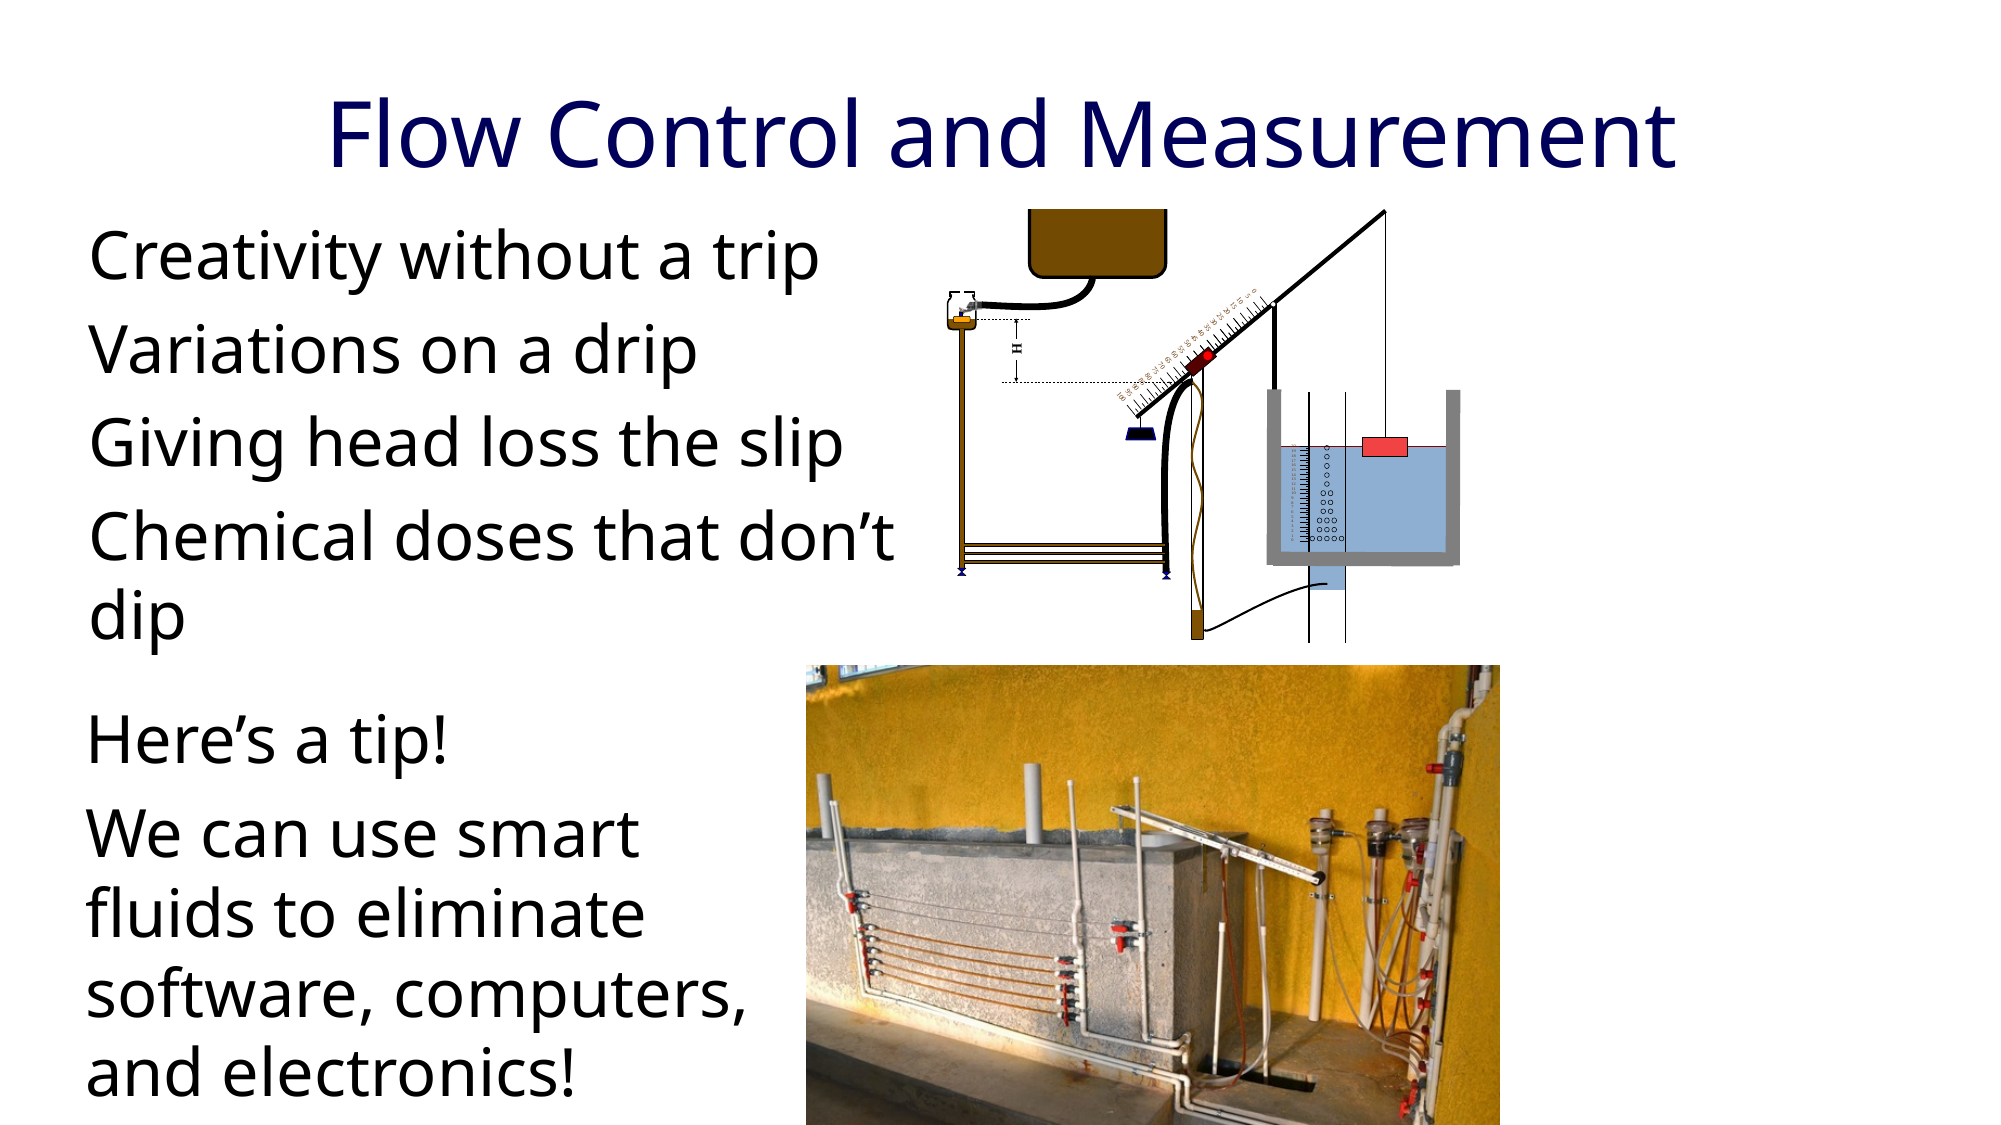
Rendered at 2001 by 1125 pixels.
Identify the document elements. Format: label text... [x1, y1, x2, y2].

title Flow Control and Measurement [75, 37, 1930, 225]
text_box Here’s a tip! We can use smart fluids to eliminate software, computers, and electronics! [70, 689, 801, 1118]
picture [806, 665, 1501, 1125]
subtitle Creativity without a trip Variations on a drip Giving head loss the slip Chemical doses that don’t dip [73, 205, 950, 689]
picture [946, 183, 1461, 644]
